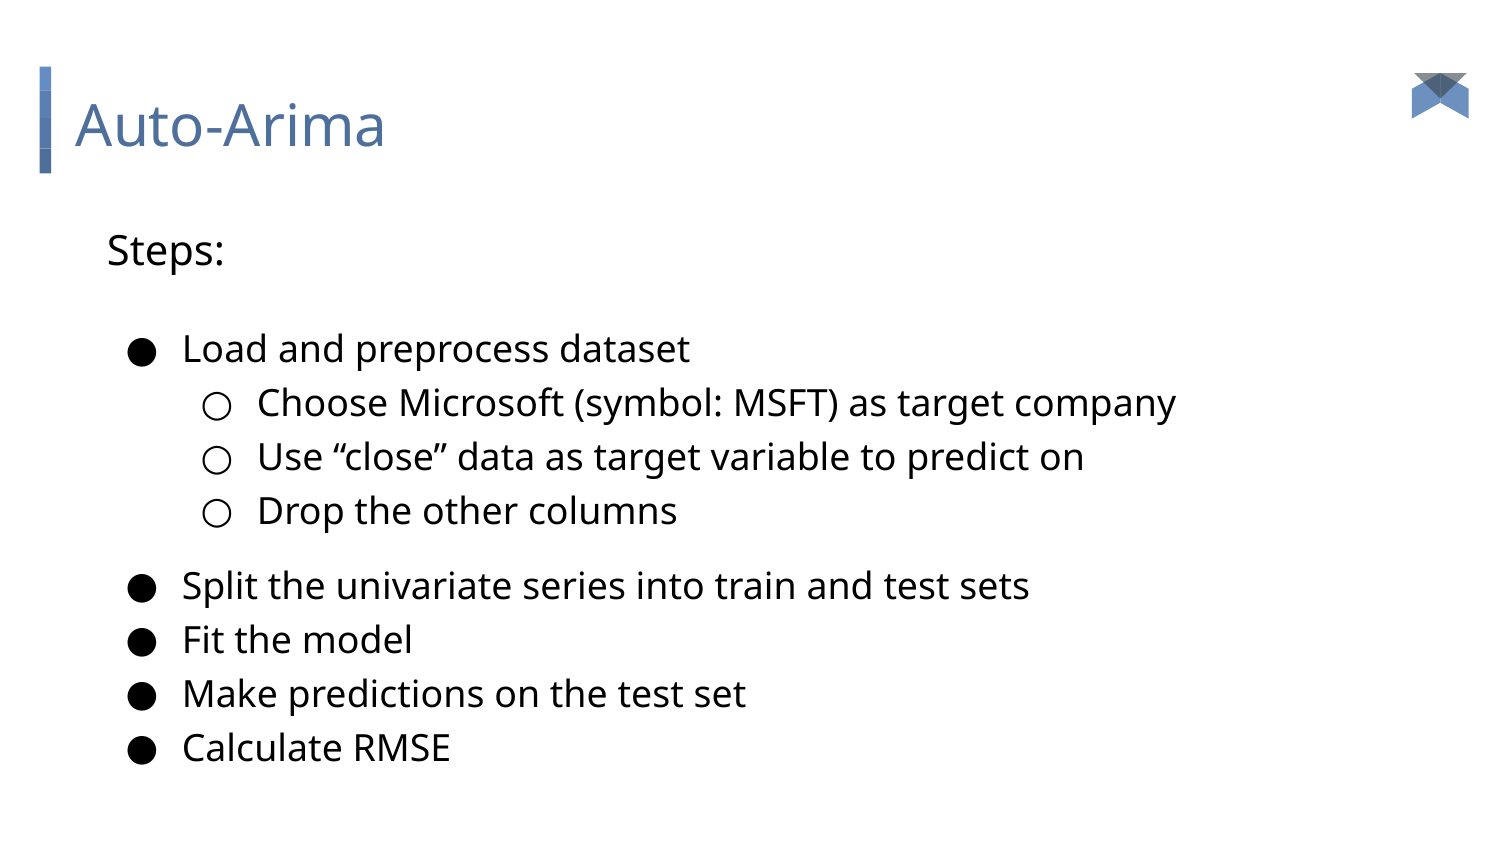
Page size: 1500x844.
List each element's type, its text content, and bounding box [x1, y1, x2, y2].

title Auto-Arima [60, 72, 1449, 167]
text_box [1417, 67, 1464, 125]
text_box Steps: Load and preprocess dataset Choose Microsoft (symbol: MSFT) as target company Use “close” data as target variable to predict on Drop the other columns Split the univariate series into train and test sets Fit the model Make predictions on the test set Calculate RMSE [91, 199, 1234, 832]
